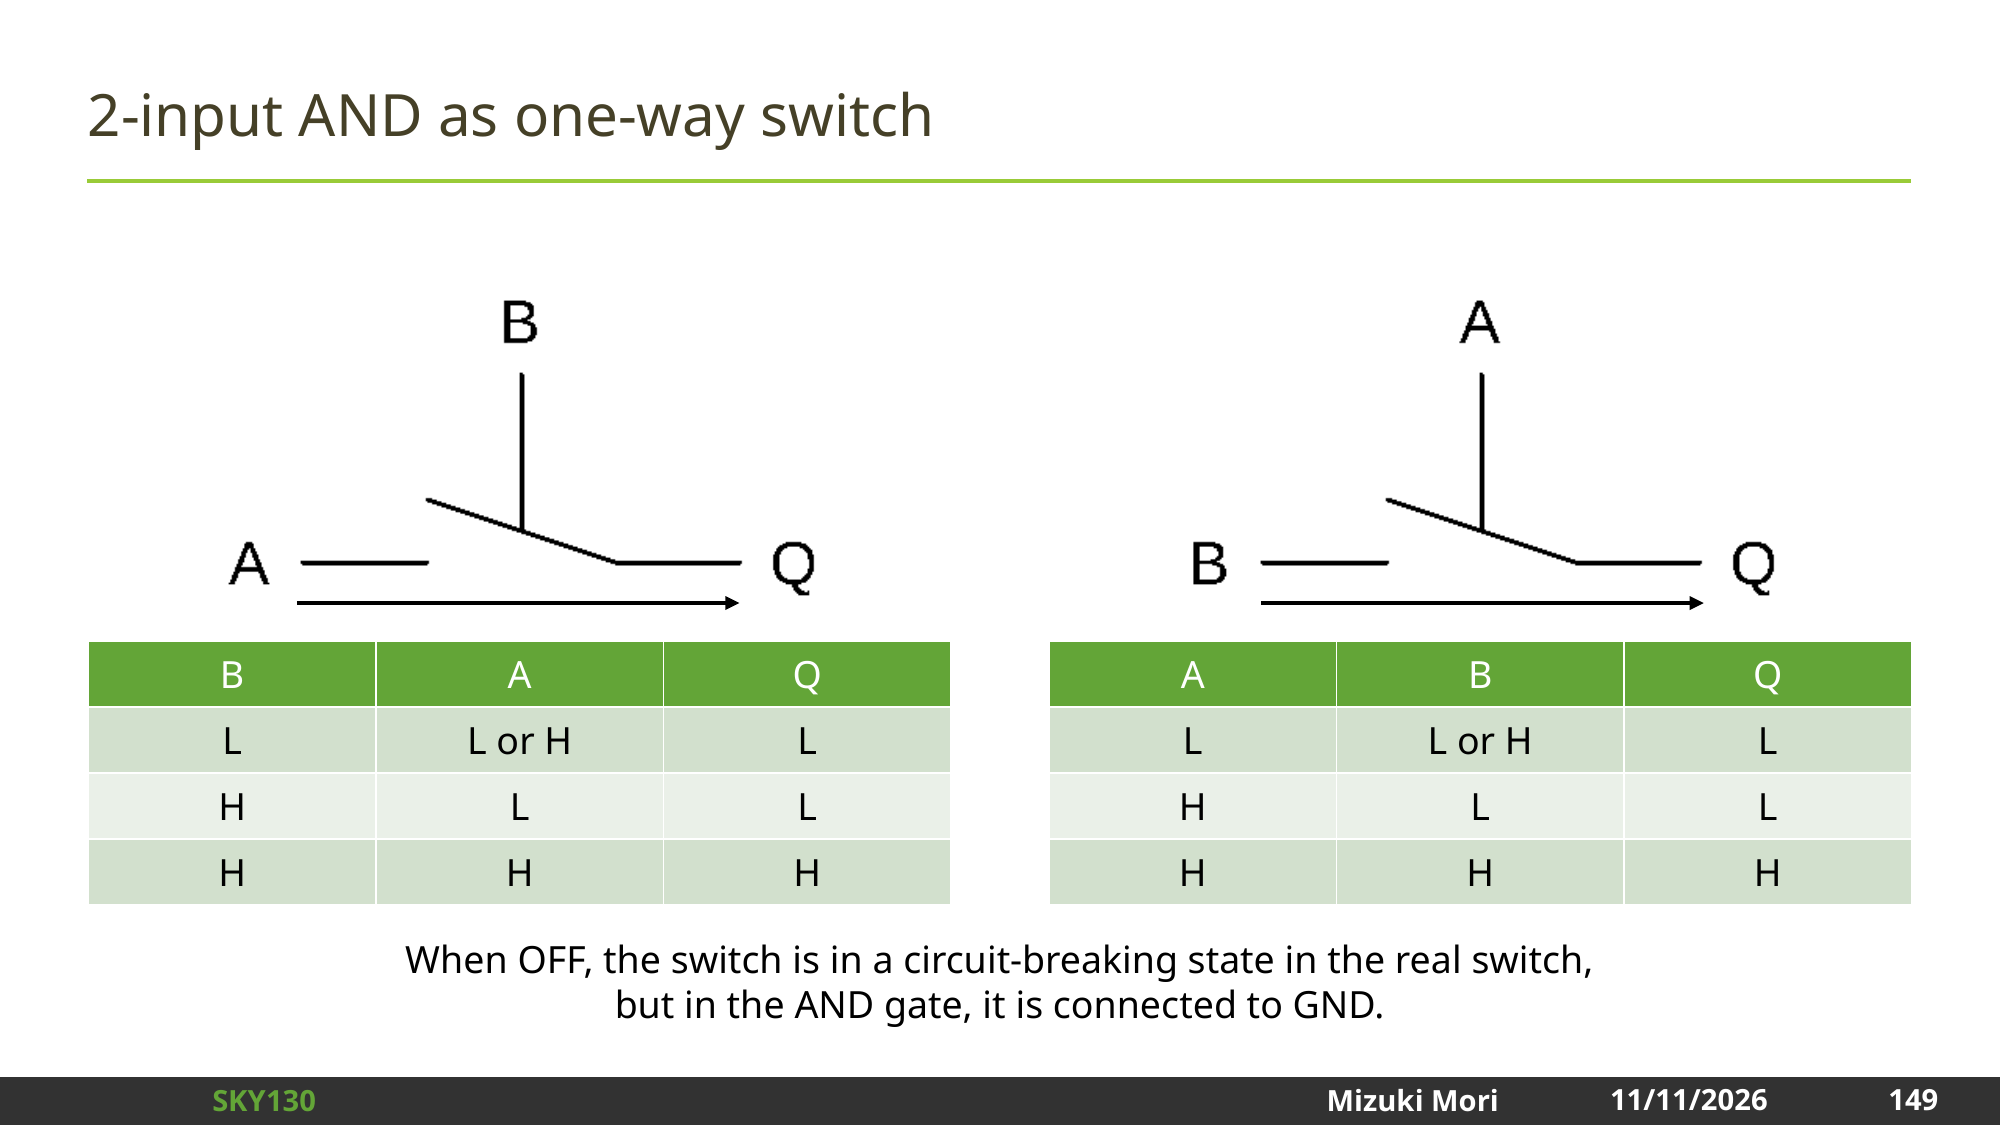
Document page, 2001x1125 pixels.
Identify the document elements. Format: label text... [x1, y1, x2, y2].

title 2-input AND as one-way switch [72, 70, 1912, 163]
text_box When OFF, the switch is in a circuit-breaking state in the real switch, but in the AND gate, it is connected to GND. [160, 928, 1840, 1034]
slide_number 149 [1826, 1076, 2000, 1125]
table_header Q [1625, 642, 1911, 706]
table_cell H [1337, 840, 1623, 904]
table_cell L or H [377, 708, 663, 772]
table_cell H [1050, 774, 1336, 838]
table_cell L [664, 774, 950, 838]
table_header B [89, 642, 375, 706]
table_cell H [89, 774, 375, 838]
table_header A [1050, 642, 1336, 706]
table_cell H [664, 840, 950, 904]
table_cell H [1050, 840, 1336, 904]
picture [0, 1077, 1550, 1125]
picture [193, 268, 847, 641]
table_cell L or H [1337, 708, 1623, 772]
table_header Q [664, 642, 950, 706]
table_header A [377, 642, 663, 706]
table_cell L [377, 774, 663, 838]
table_cell H [1625, 840, 1911, 904]
picture [1153, 268, 1807, 641]
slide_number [1550, 1077, 1826, 1125]
table_cell L [1625, 774, 1911, 838]
table_cell H [89, 840, 375, 904]
table_cell L [664, 708, 950, 772]
table_header B [1337, 642, 1623, 706]
table_cell L [1625, 708, 1911, 772]
table_cell L [1337, 774, 1623, 838]
table_cell L [89, 708, 375, 772]
table_cell L [1050, 708, 1336, 772]
table_cell H [377, 840, 663, 904]
